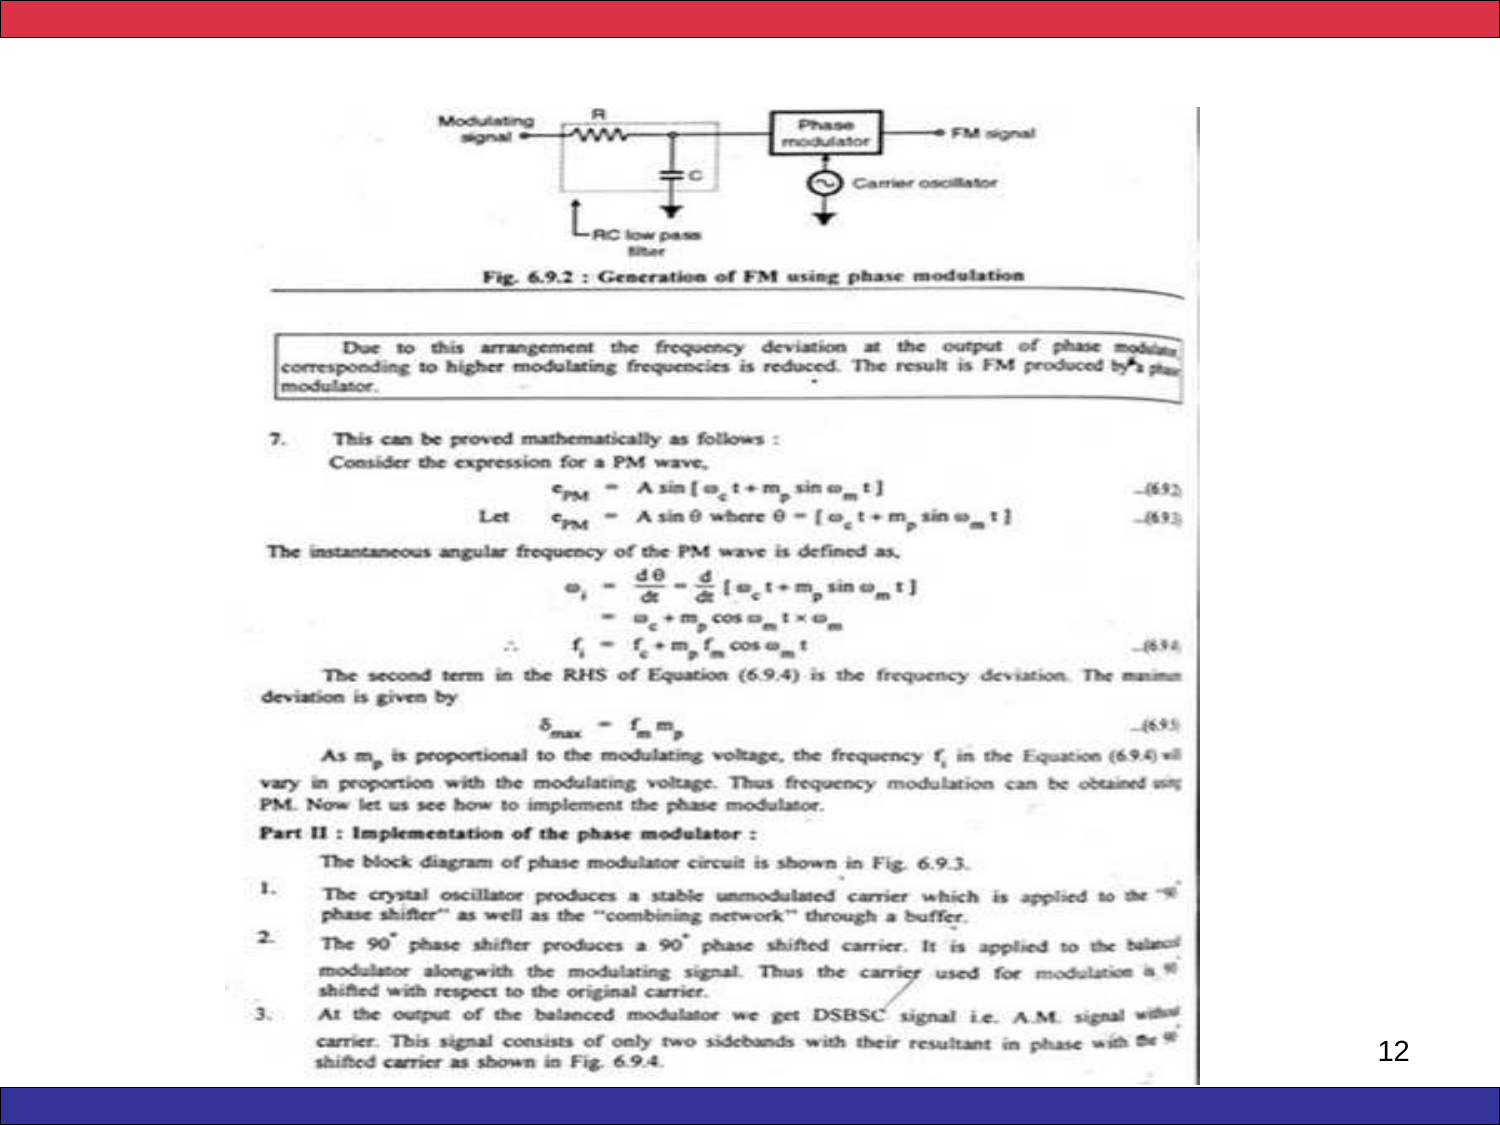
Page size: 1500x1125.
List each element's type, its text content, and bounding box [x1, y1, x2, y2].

slide_number 12 [1074, 1024, 1425, 1103]
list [224, 107, 1201, 1085]
